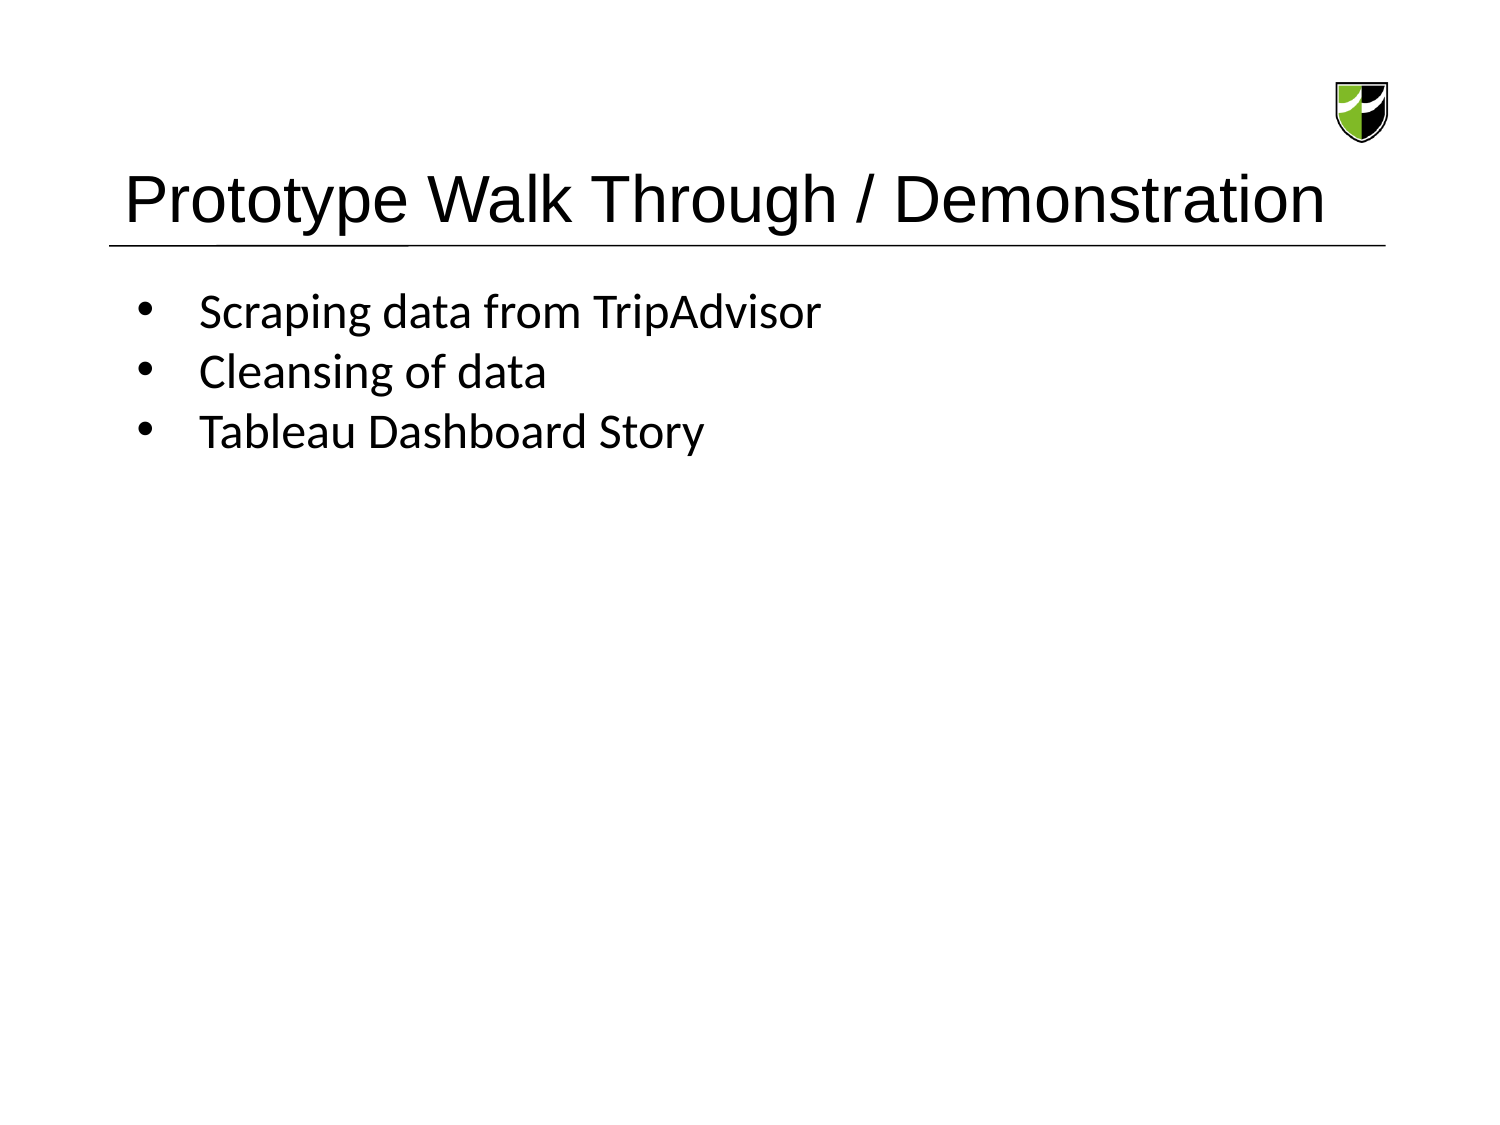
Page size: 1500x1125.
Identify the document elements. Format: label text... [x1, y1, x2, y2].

title Prototype Walk Through / Demonstration [109, 146, 1386, 246]
picture [1335, 75, 1393, 143]
list Scraping data from TripAdvisor Cleansing of data Tableau Dashboard Story [109, 270, 1386, 1013]
